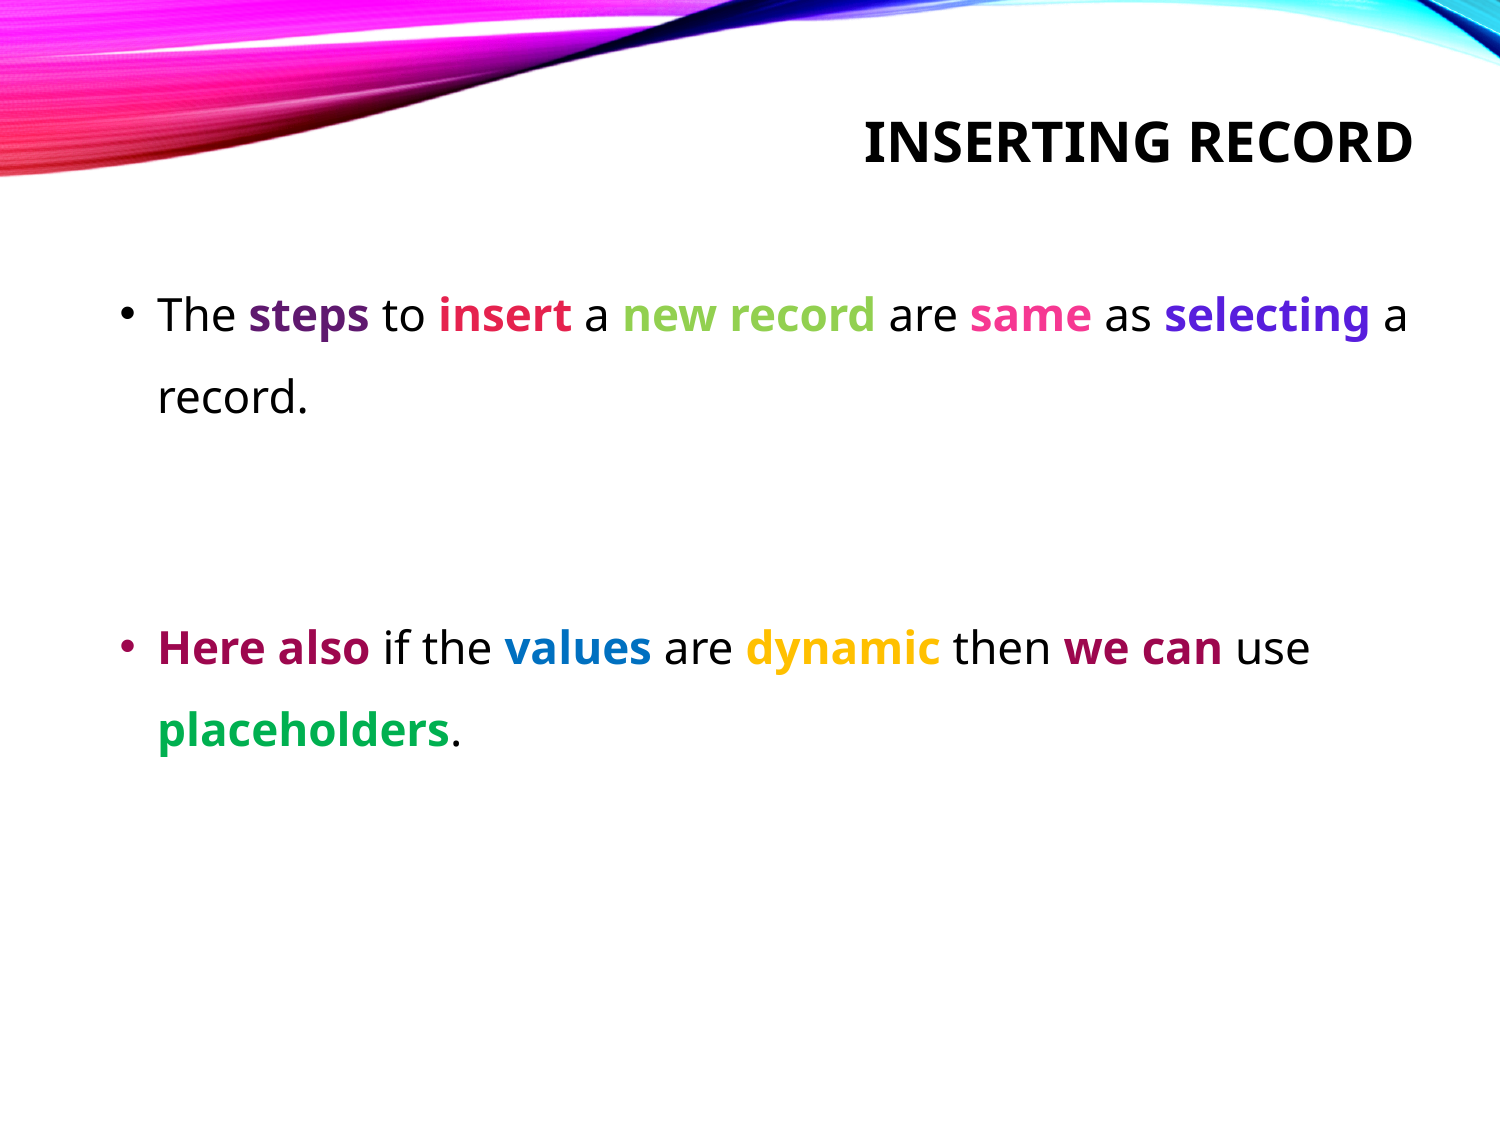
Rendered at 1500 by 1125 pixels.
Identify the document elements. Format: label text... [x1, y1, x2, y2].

list The steps to insert a new record are same as selecting a record. Here also if the values are dynamic then we can use placeholders. [29, 250, 1475, 1111]
title inserting record [383, 38, 1431, 250]
picture [0, 0, 1500, 178]
